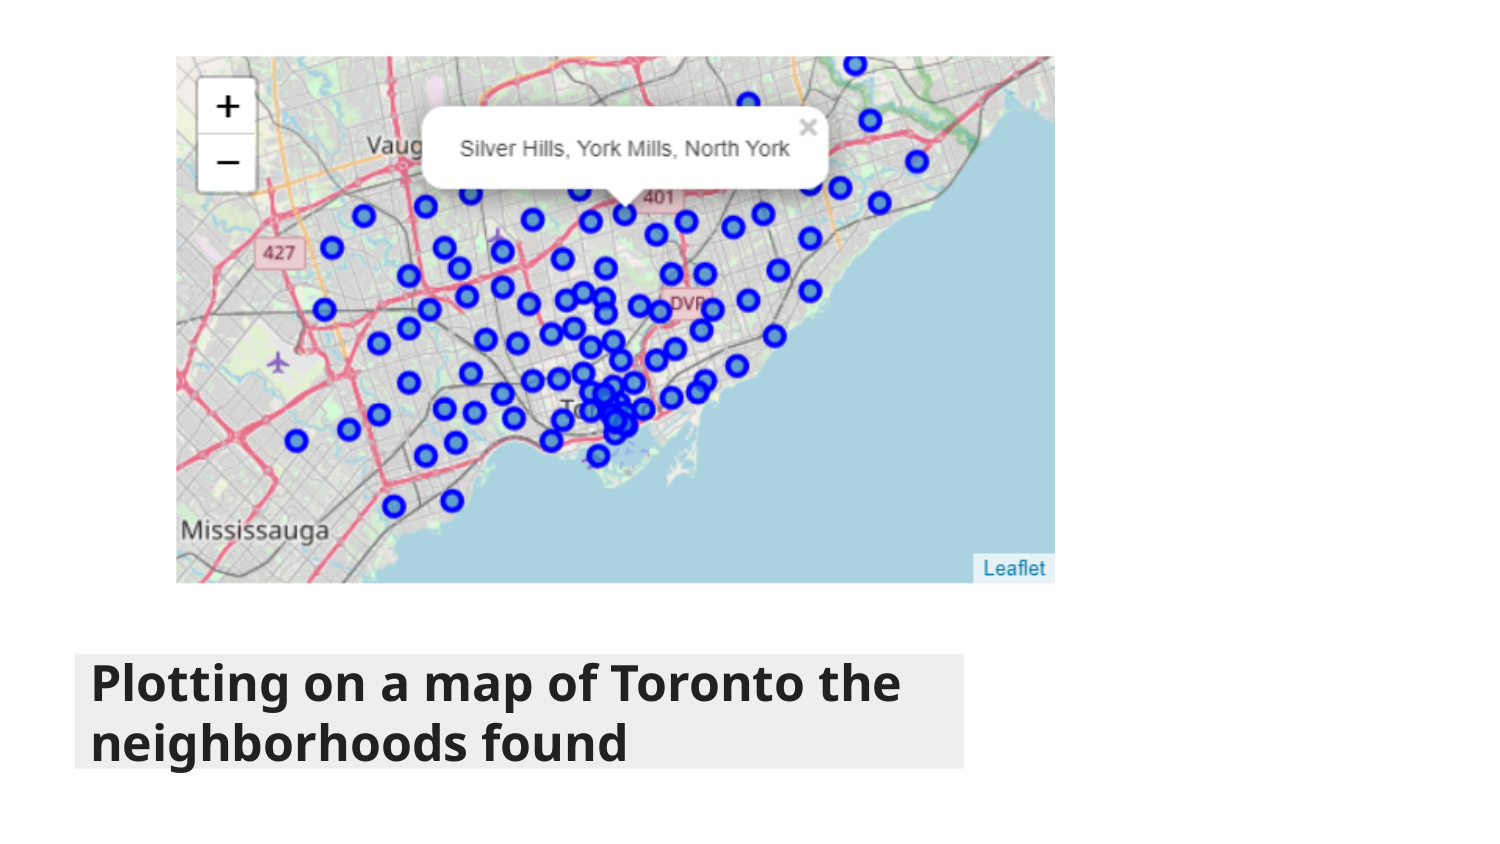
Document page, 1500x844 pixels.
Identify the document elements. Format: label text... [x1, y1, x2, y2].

list Plotting on a map of Toronto the neighborhoods found [75, 653, 964, 769]
picture [175, 55, 1055, 586]
